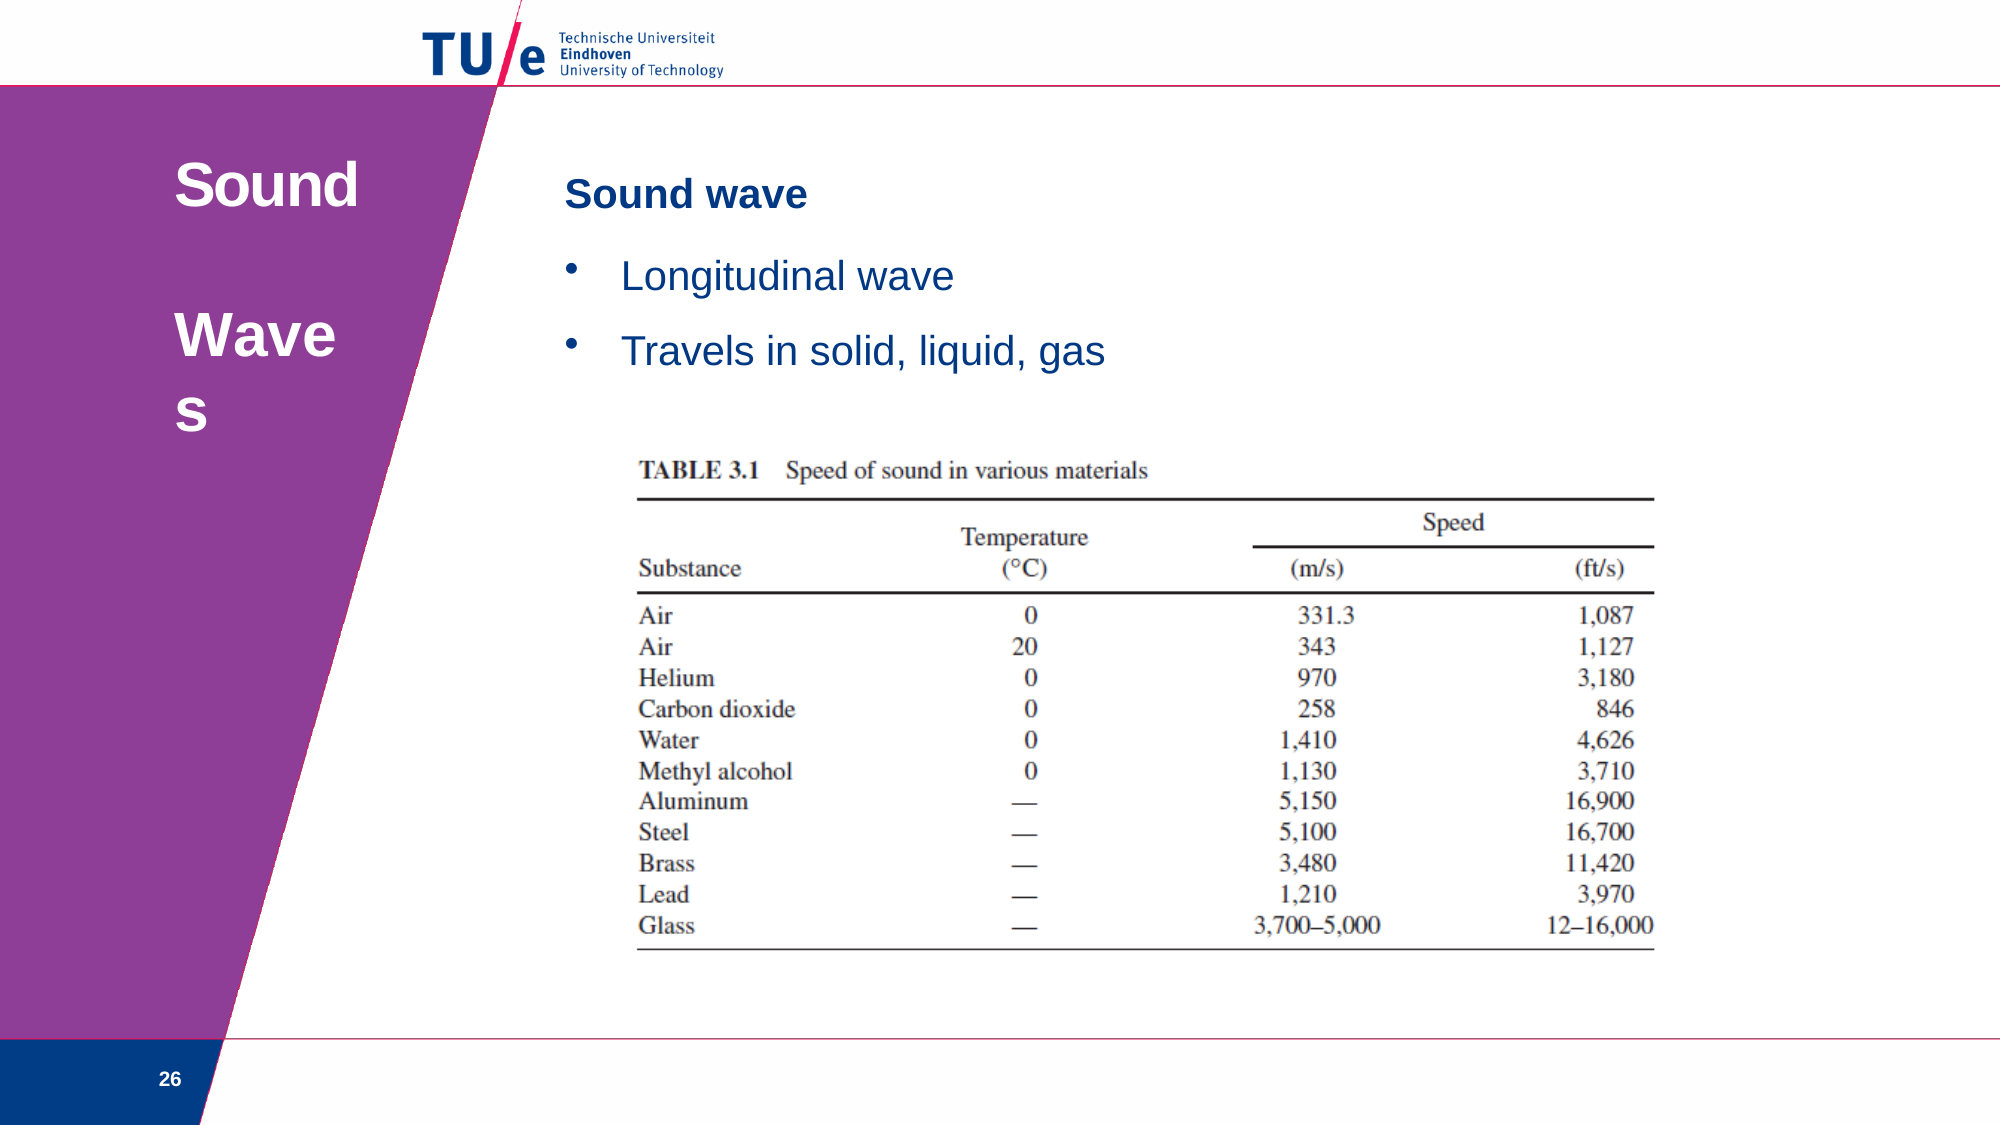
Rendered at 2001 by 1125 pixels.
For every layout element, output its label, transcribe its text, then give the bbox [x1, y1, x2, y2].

picture [0, 0, 2000, 1125]
text_box Longitudinal wave Travels in solid, liquid, gas [562, 237, 1763, 374]
text_box Sound wave [562, 164, 811, 217]
title Sound Waves [172, 141, 373, 444]
slide_number 26 [152, 1065, 189, 1125]
